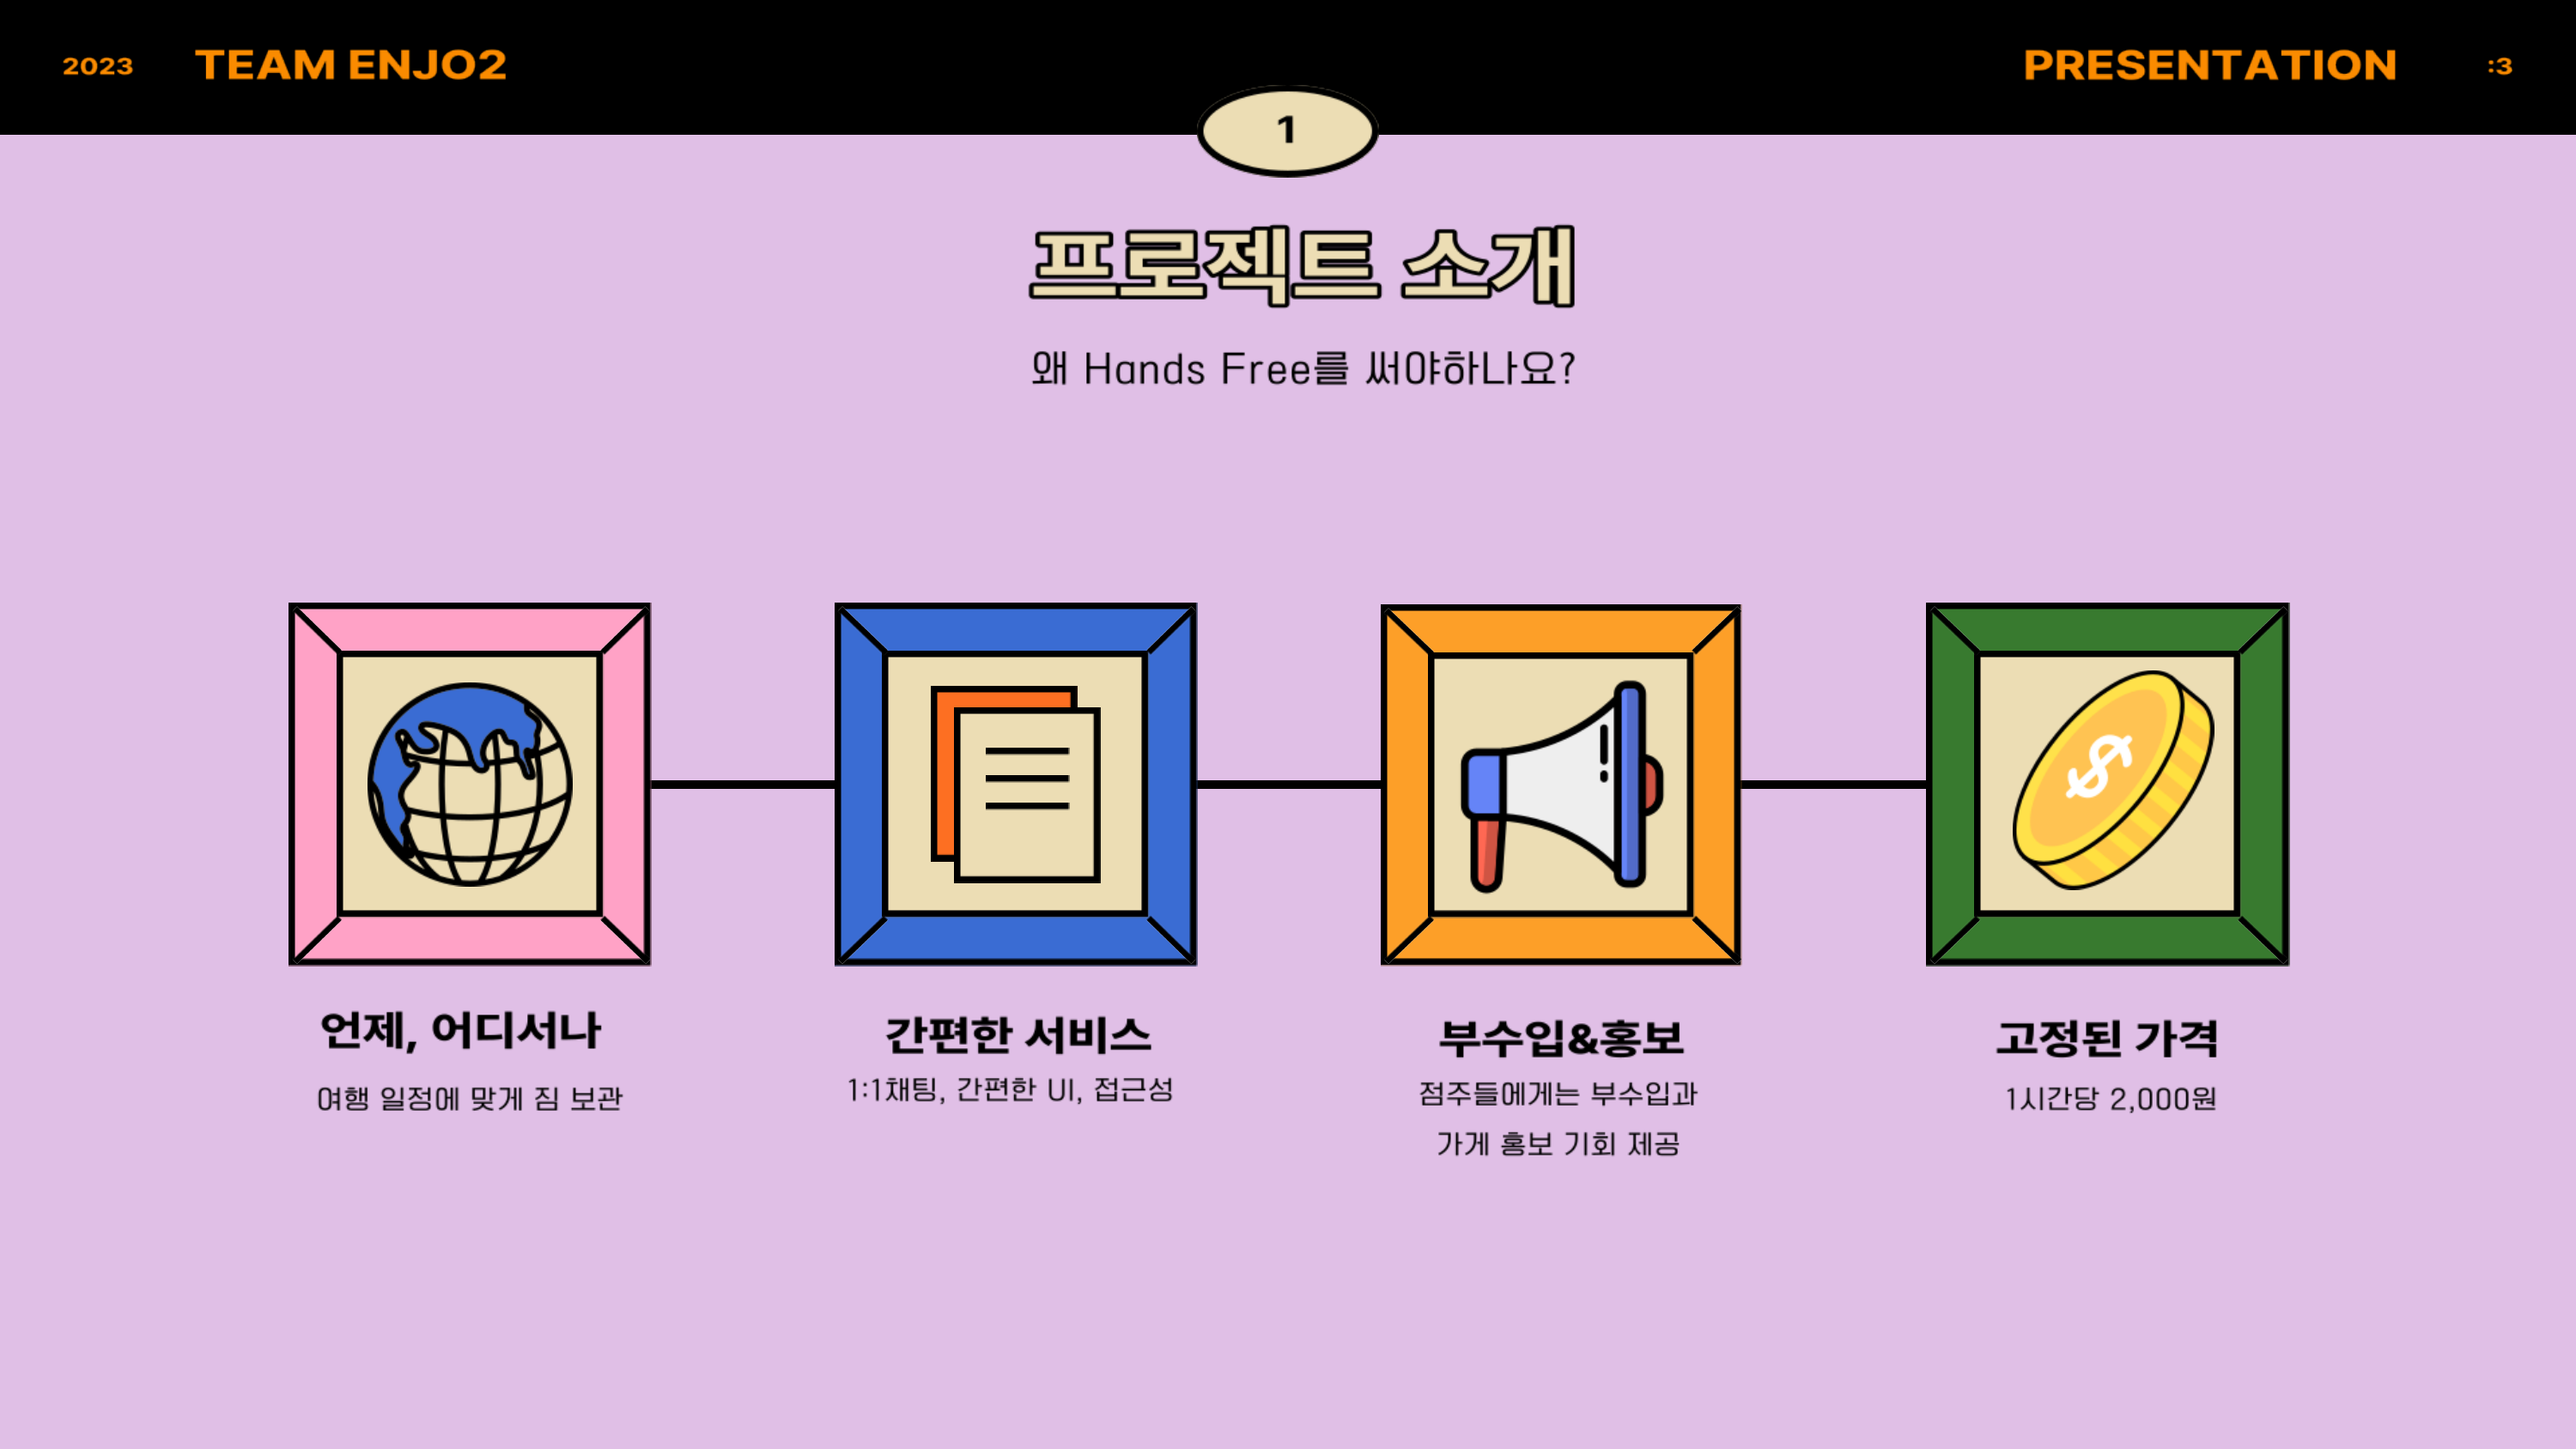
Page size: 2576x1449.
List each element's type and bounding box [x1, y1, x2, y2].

picture [1261, 100, 1313, 161]
text_box [985, 803, 1070, 810]
picture [1856, 32, 2407, 100]
text_box [954, 707, 1102, 884]
picture [1840, 1080, 2229, 1127]
text_box [1139, 627, 1203, 635]
text_box [1197, 85, 1379, 179]
text_box [285, 935, 349, 943]
text_box [592, 935, 657, 943]
text_box [1376, 935, 1442, 943]
text_box [831, 627, 896, 635]
text_box [1380, 604, 1742, 967]
picture [738, 1000, 1186, 1118]
text_box [657, 780, 829, 790]
text_box [1139, 935, 1203, 943]
text_box [931, 686, 1078, 863]
picture [1834, 1003, 2243, 1076]
text_box [1428, 652, 1695, 919]
text_box [1376, 628, 1441, 637]
picture [198, 1080, 636, 1123]
text_box [2013, 670, 2215, 891]
text_box [1745, 780, 1922, 790]
text_box [1685, 935, 1749, 943]
text_box [1923, 935, 1987, 943]
text_box [1440, 659, 1683, 902]
text_box [882, 651, 1151, 919]
picture [1287, 1003, 1711, 1167]
text_box [1974, 651, 2242, 919]
text_box [831, 935, 896, 943]
text_box [835, 603, 1198, 967]
text_box [985, 748, 1070, 756]
text_box [1923, 627, 1987, 635]
text_box [985, 775, 1070, 784]
text_box [1926, 603, 2290, 967]
picture [187, 32, 529, 115]
picture [58, 47, 151, 87]
text_box [2230, 627, 2295, 635]
picture [2439, 47, 2527, 87]
text_box [1685, 627, 1749, 635]
text_box [0, 0, 2576, 135]
text_box [1203, 780, 1376, 790]
text_box [368, 682, 573, 888]
text_box [592, 627, 657, 635]
text_box [336, 651, 605, 919]
picture [644, 174, 1685, 406]
text_box [2230, 935, 2295, 943]
text_box [285, 627, 349, 635]
picture [187, 995, 624, 1073]
text_box [289, 603, 653, 967]
